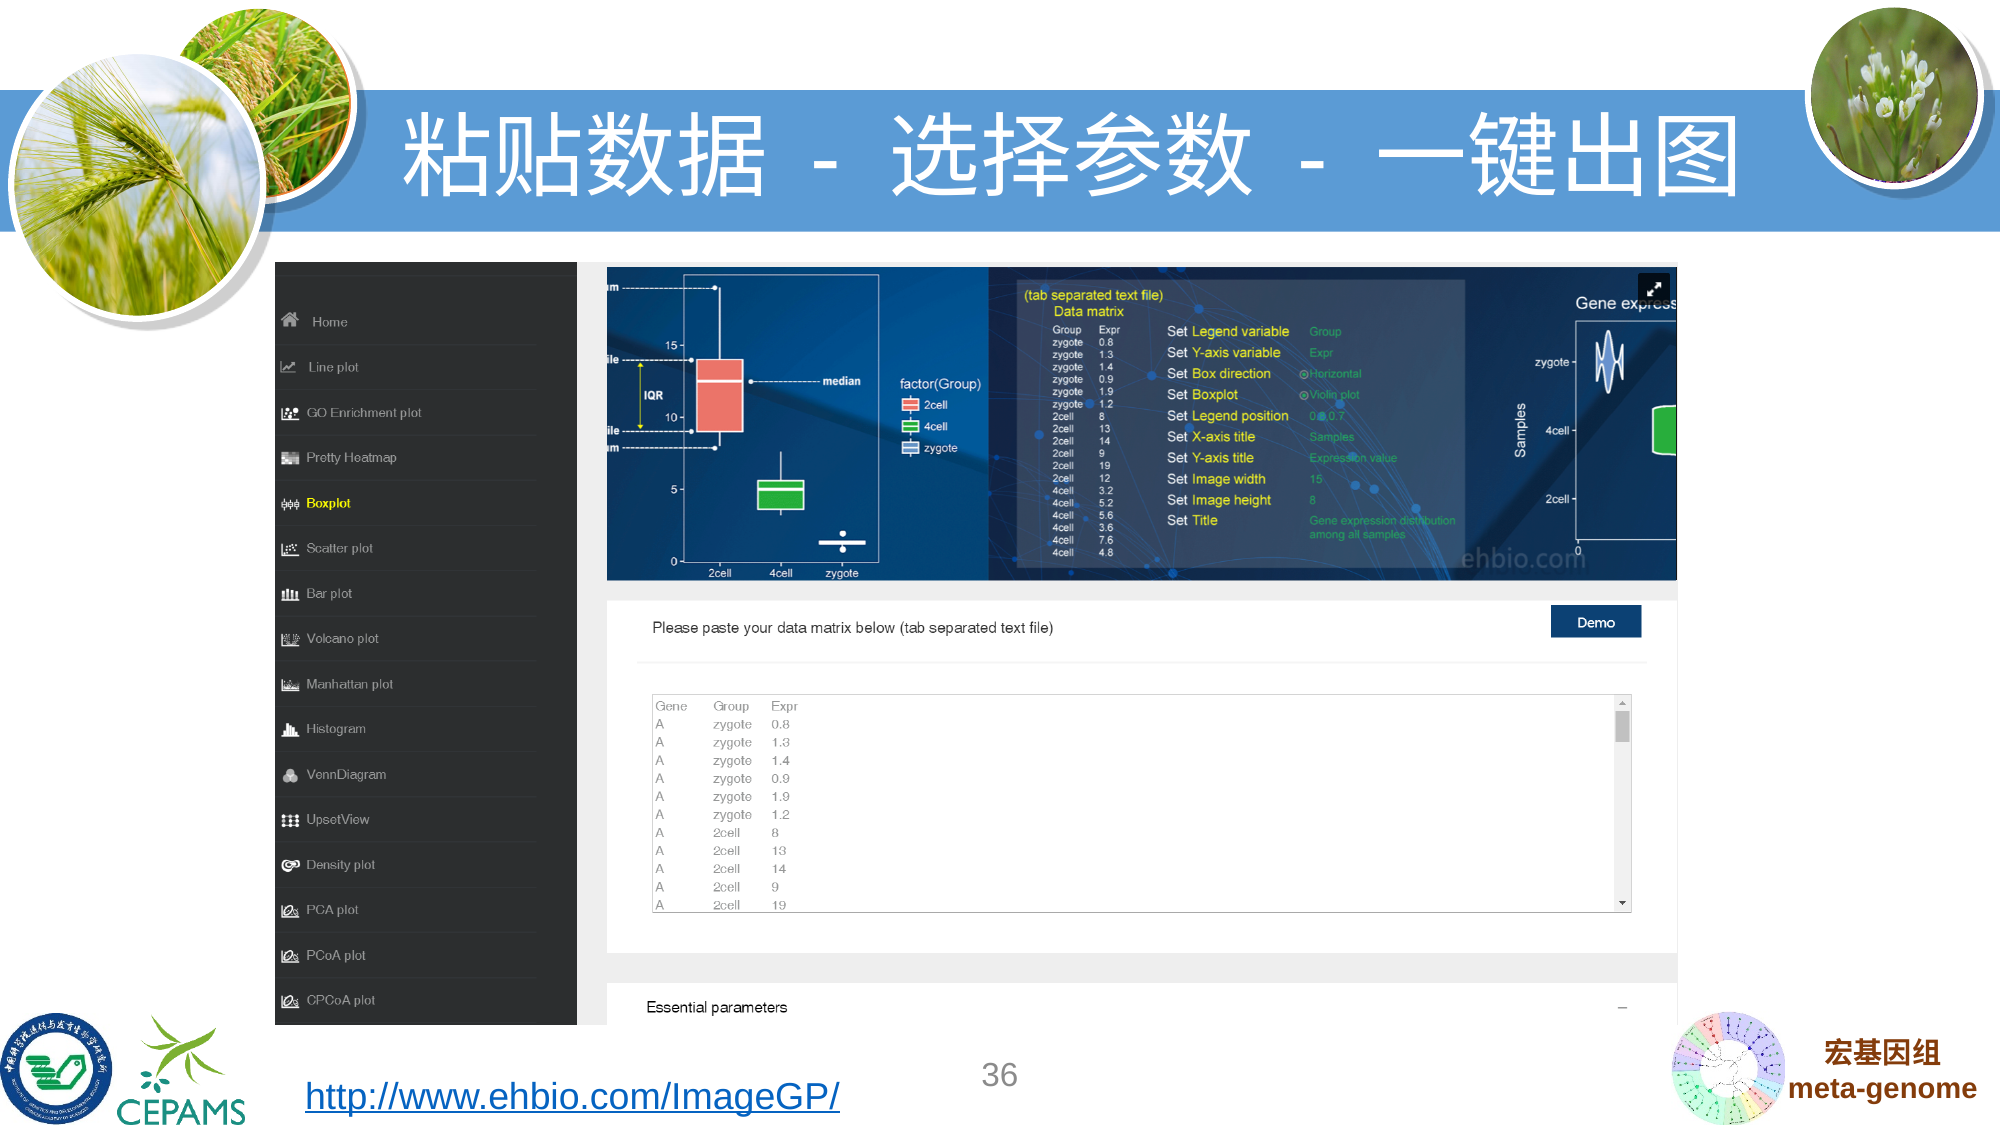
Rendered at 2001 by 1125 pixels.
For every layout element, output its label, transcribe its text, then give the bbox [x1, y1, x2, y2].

title 粘贴数据 - 选择参数 - 一键出图 [275, 72, 1869, 248]
footer 36 [662, 1042, 1338, 1103]
picture [1671, 1011, 1785, 1125]
picture [180, 8, 344, 196]
text_box http://www.ehbio.com/ImageGP/ [290, 1064, 856, 1124]
picture [1813, 7, 1977, 183]
picture [0, 1013, 245, 1125]
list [275, 262, 1678, 1025]
picture [15, 55, 260, 315]
